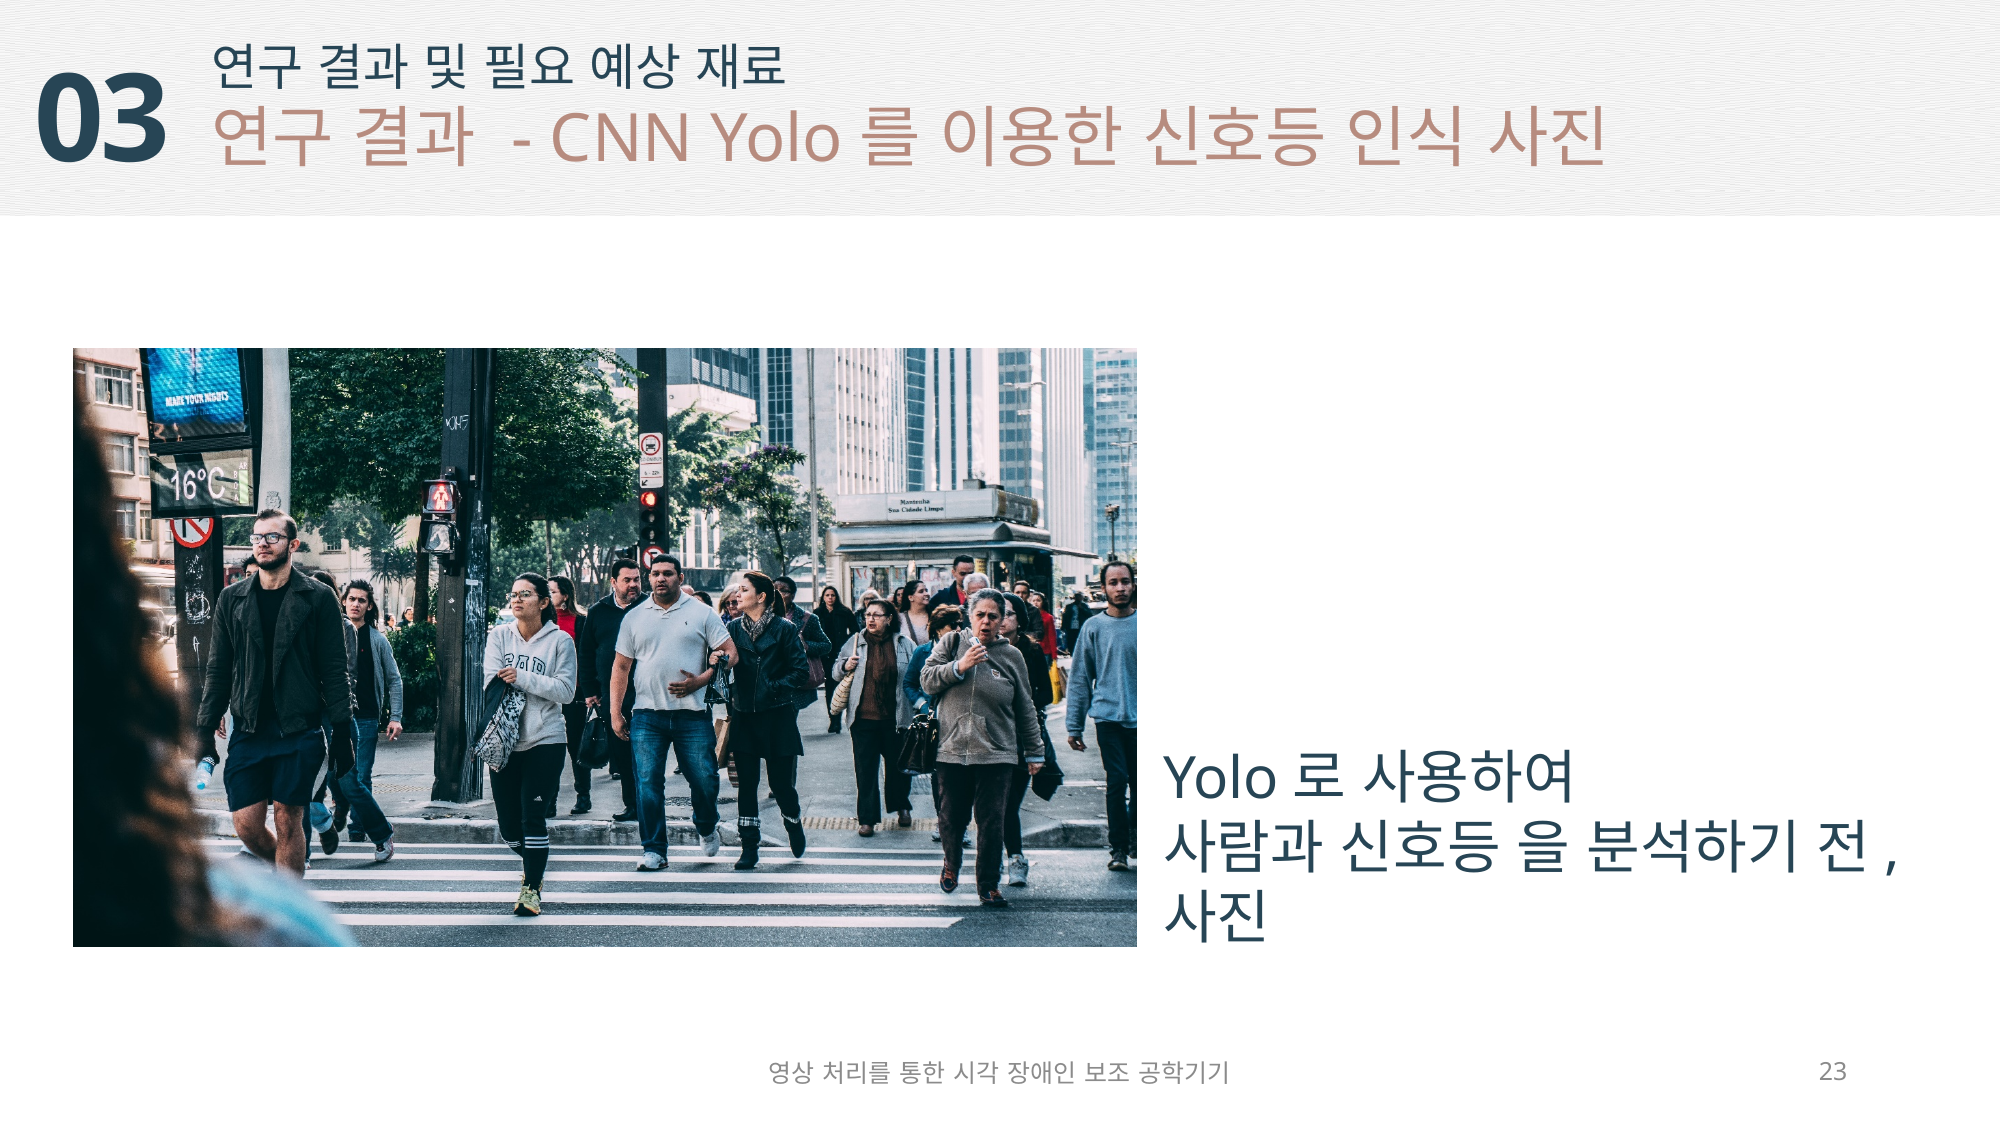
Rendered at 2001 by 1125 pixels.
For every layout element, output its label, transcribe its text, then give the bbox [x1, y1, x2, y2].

text_box Yolo로 사용하여 사람과 신호등 을 분석하기 전, 사진 [1148, 732, 1953, 958]
text_box [0, 0, 2000, 217]
slide_number 23 [1412, 1042, 1863, 1103]
picture [208, 366, 225, 378]
picture [73, 348, 1137, 947]
text_box 연구 결과 및 필요 예상 재료 연구 결과 - CNN Yolo를 이용한 신호등 인식 사진 [196, 27, 1953, 183]
footer 영상 처리를 통한 시각 장애인 보조 공학기기 [662, 1042, 1338, 1103]
picture [158, 348, 220, 389]
text_box 03 [19, 31, 213, 194]
